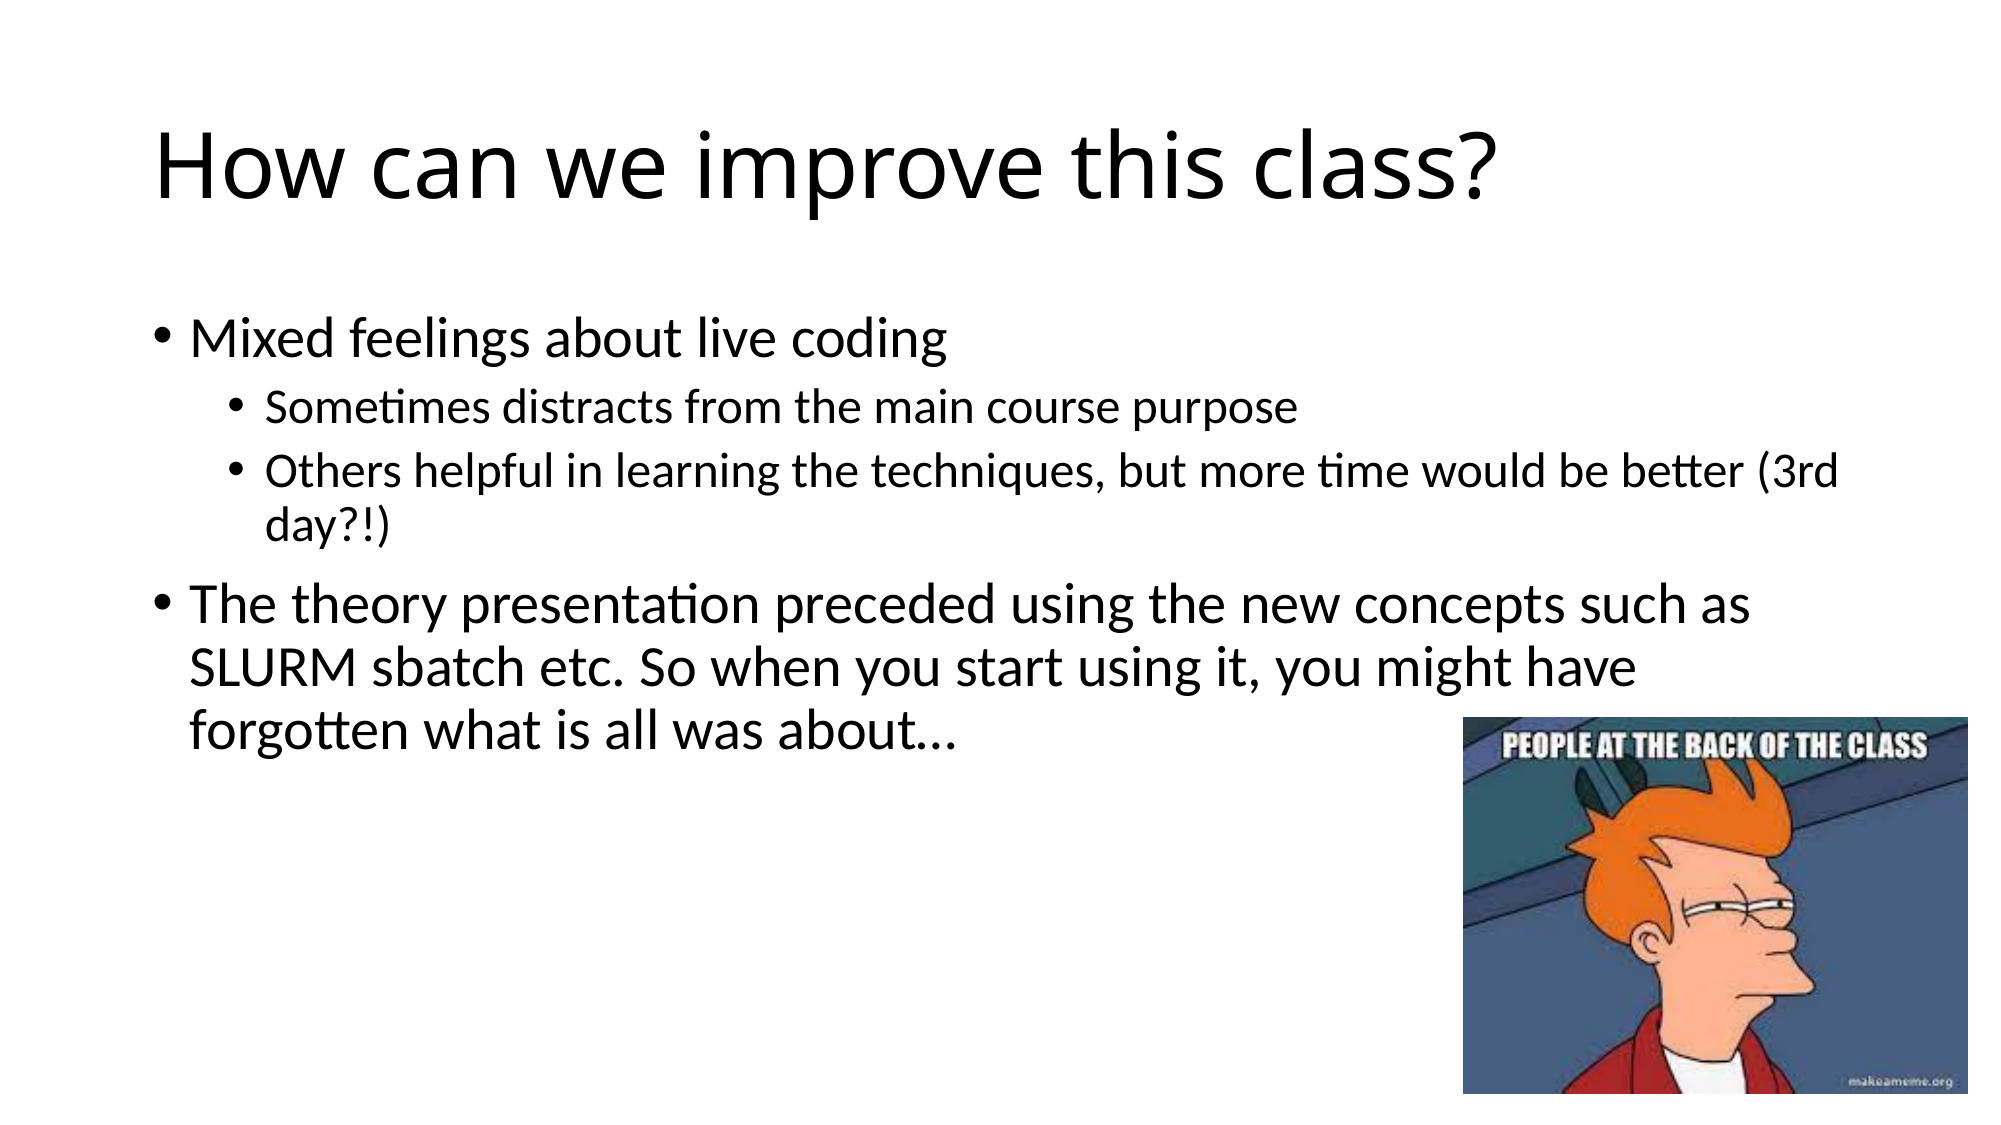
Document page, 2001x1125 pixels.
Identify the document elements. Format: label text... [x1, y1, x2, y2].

title How can we improve this class? [137, 59, 1863, 278]
picture [1463, 717, 1968, 1094]
list Mixed feelings about live coding Sometimes distracts from the main course purpose Others helpful in learning the techniques, but more time would be better (3rd day?!) The theory presentation preceded using the new concepts such as SLURM sbatch etc. So when you start using it, you might have forgotten what is all was about… [137, 299, 1863, 1014]
